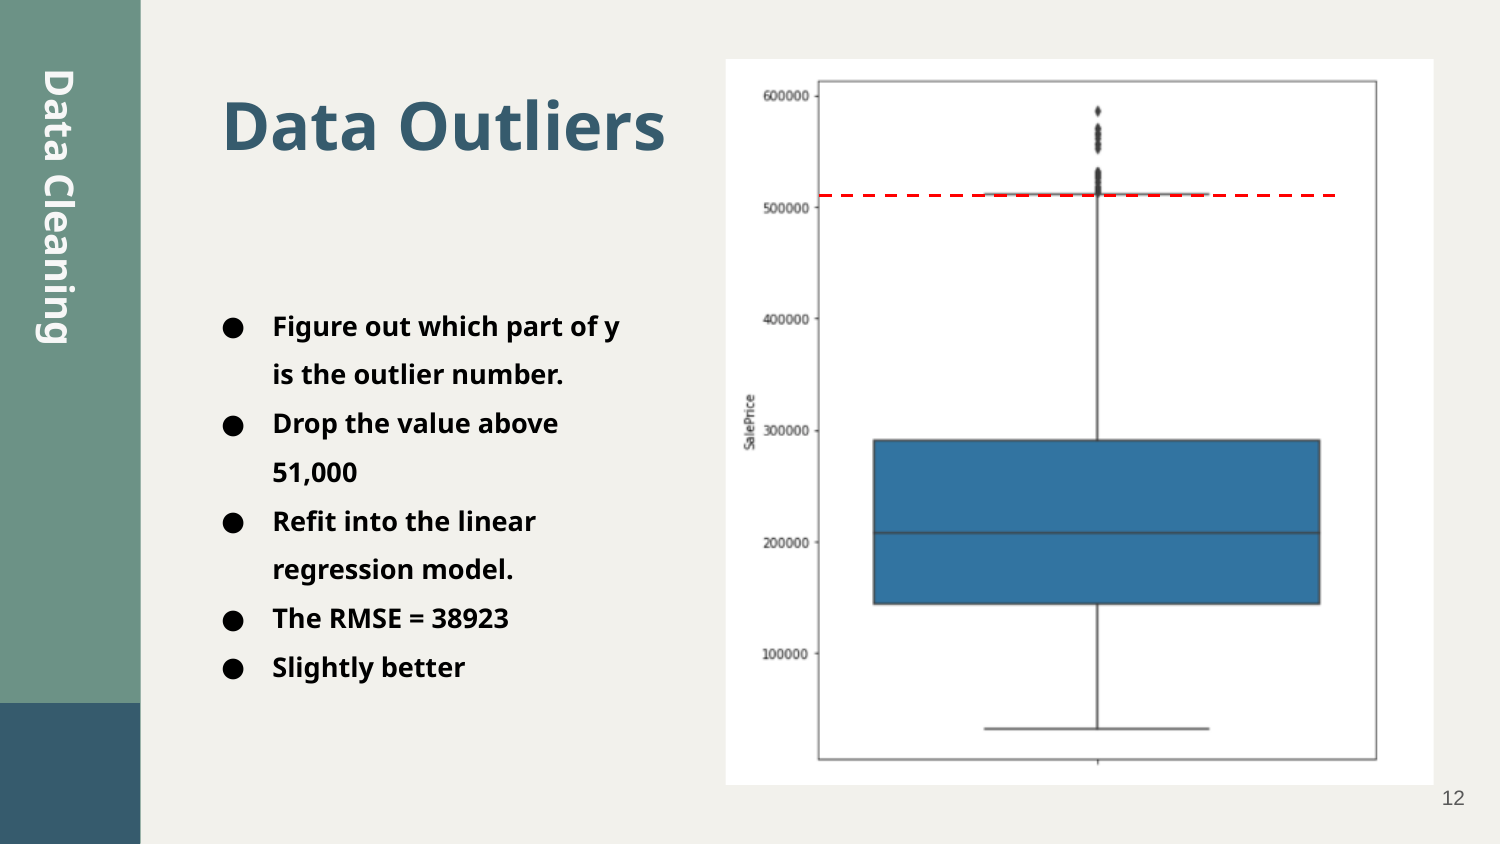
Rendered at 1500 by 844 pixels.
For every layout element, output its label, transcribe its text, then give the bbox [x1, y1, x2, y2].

text_box Data Outliers [221, 75, 720, 164]
text_box [0, 0, 141, 703]
text_box [0, 703, 141, 844]
text_box Data Cleaning [37, 68, 95, 644]
slide_number 12 [1389, 764, 1480, 830]
text_box Figure out which part of y is the outlier number. Drop the value above 51,000 Refit into the linear regression model. The RMSE = 38923 Slightly better [197, 293, 623, 683]
picture [725, 58, 1434, 785]
